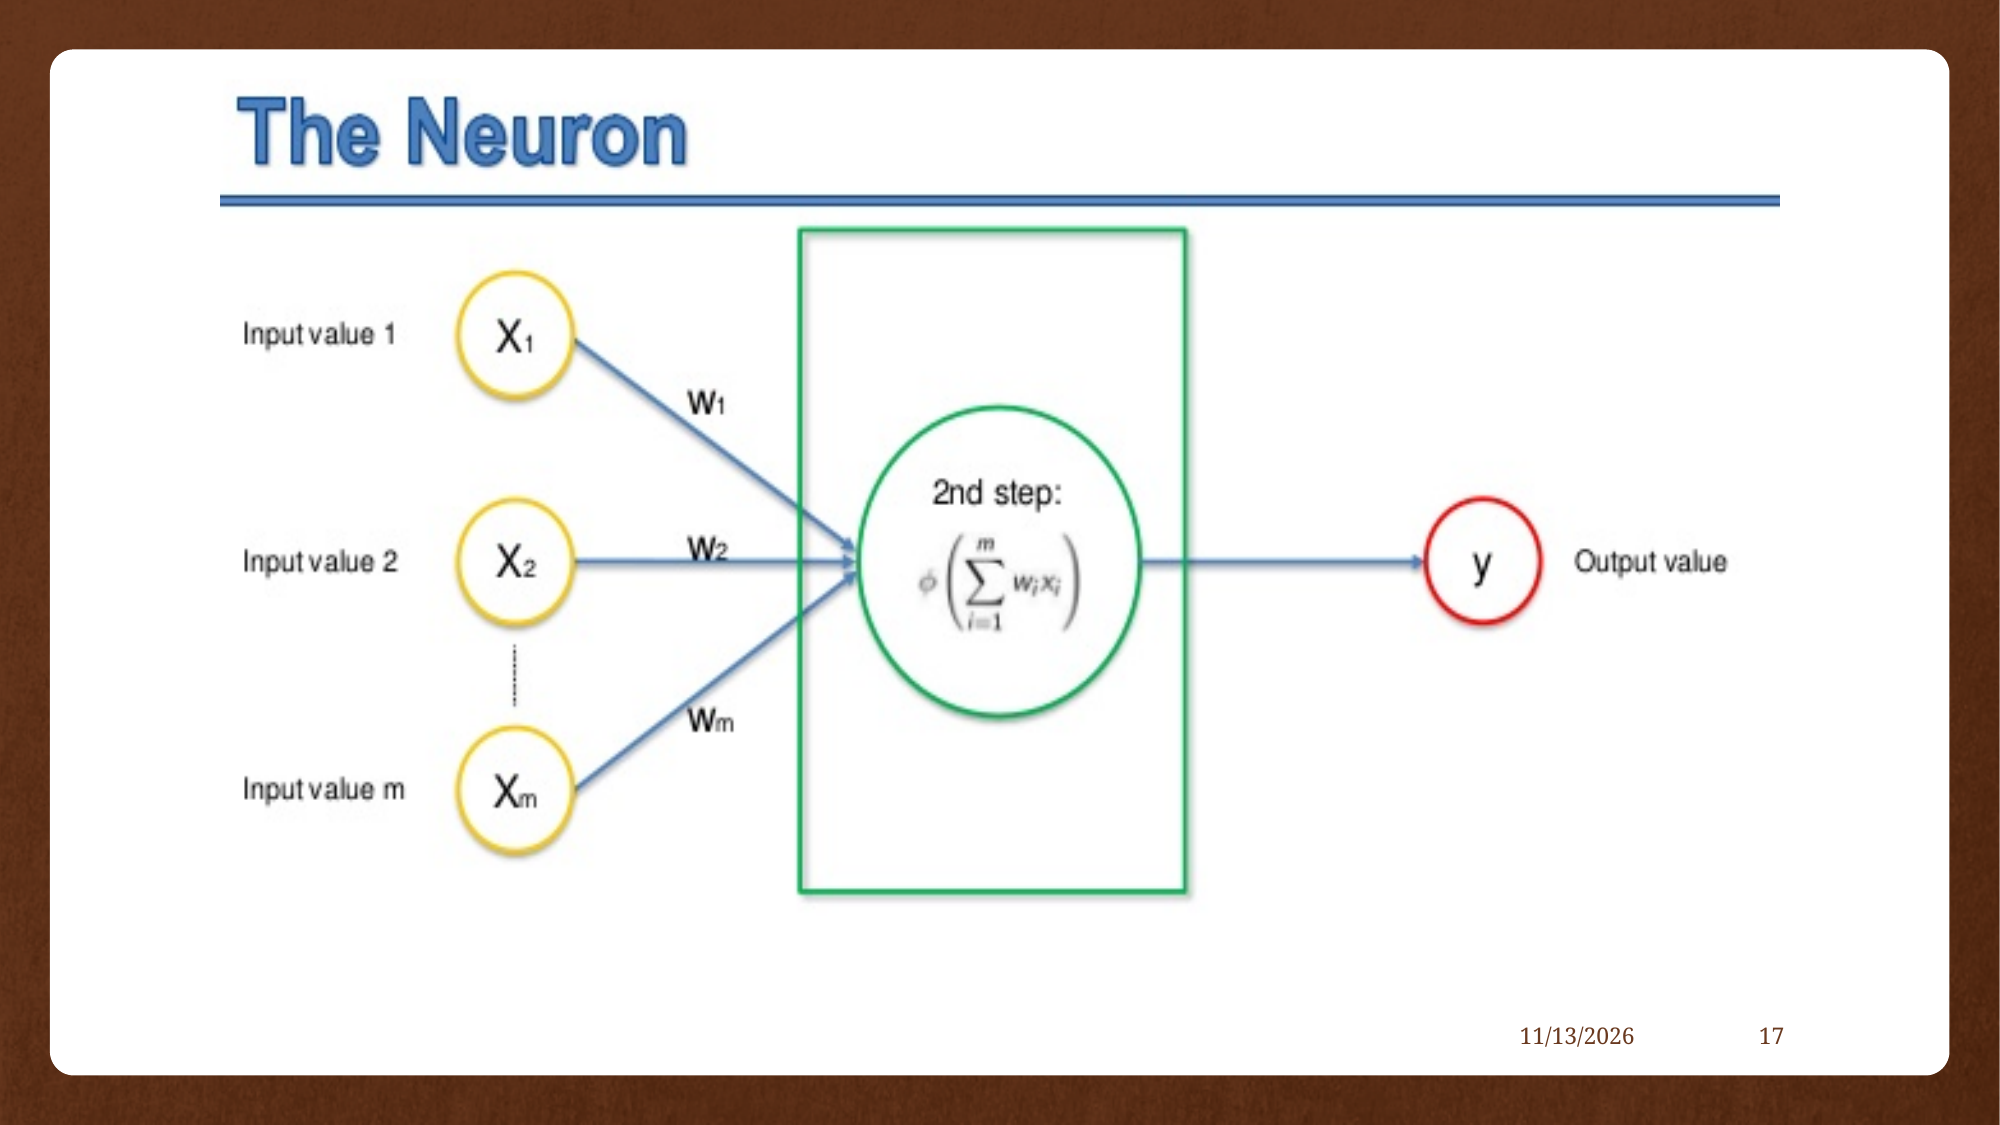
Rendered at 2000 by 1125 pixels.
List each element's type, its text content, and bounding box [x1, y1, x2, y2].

picture [220, 78, 1780, 991]
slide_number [1449, 1012, 1650, 1063]
slide_number 17 [1682, 1012, 1800, 1063]
